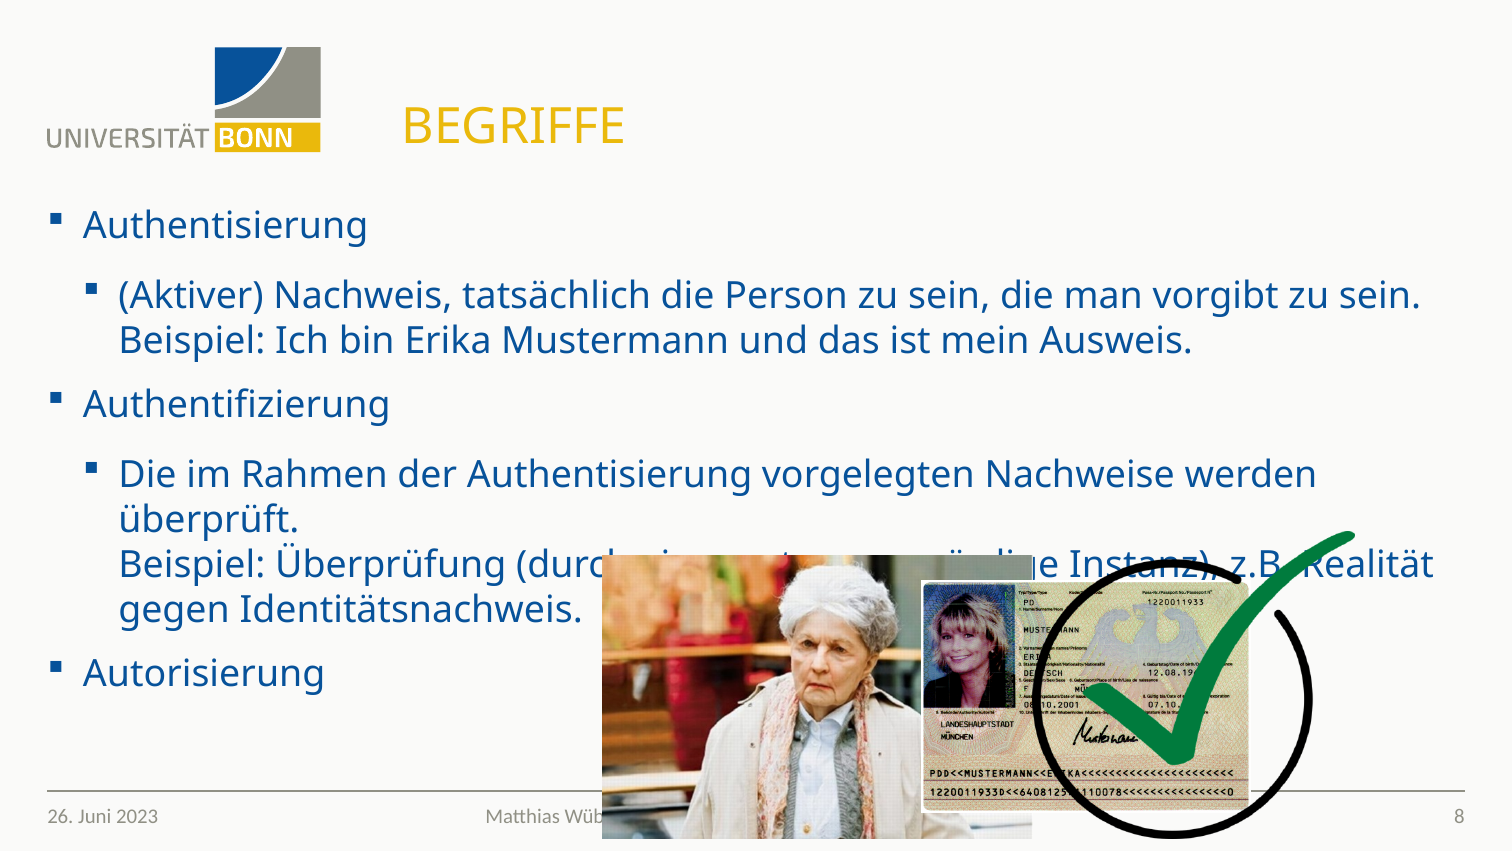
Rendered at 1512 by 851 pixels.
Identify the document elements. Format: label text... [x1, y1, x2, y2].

footer Matthias Wübbeling - Vorlesung Netzwerksicherheit - SoSe 2023 [342, 791, 597, 839]
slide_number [47, 791, 189, 839]
title Begriffe [401, 47, 1465, 154]
list Authentisierung (Aktiver) Nachweis, tatsächlich die Person zu sein, die man vorgibt zu sein. Beispiel: Ich bin Erika Mustermann und das ist mein Ausweis. Authentifizierung Die im Rahmen der Authentisierung vorgelegten Nachweise werden überprüft. Beispiel: Überprüfung (durch eine vertrauenswürdige Instanz), z.B. Realität gegen Identitätsnachweis. Autorisierung [47, 200, 1465, 745]
slide_number 8 [1370, 791, 1465, 839]
picture [602, 531, 1355, 839]
